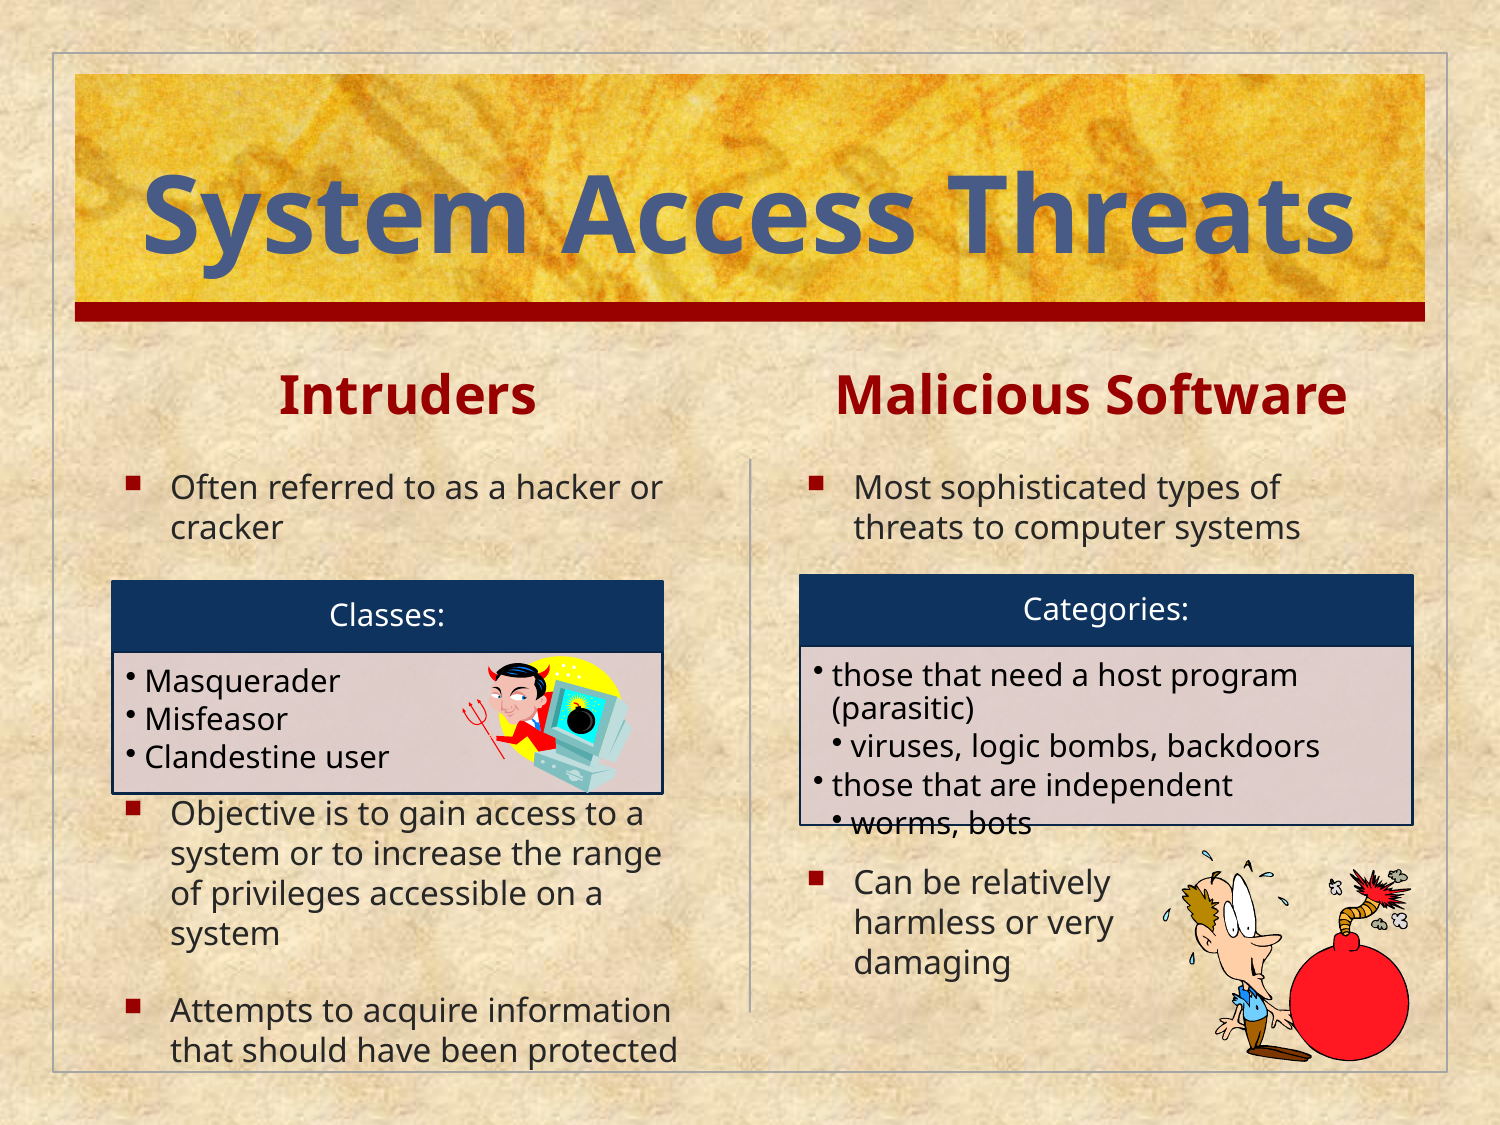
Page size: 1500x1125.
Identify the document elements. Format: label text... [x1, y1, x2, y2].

picture [461, 653, 634, 794]
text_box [111, 574, 664, 801]
picture [54, 54, 1446, 1071]
list Malicious Software [791, 334, 1392, 455]
list Often referred to as a hacker or cracker Objective is to gain access to a system or to increase the range of privileges accessible on a system Attempts to acquire information that should have been protected [108, 458, 709, 1125]
list Most sophisticated types of threats to computer systems Can be relatively harmless or very damaging [791, 458, 1392, 1088]
title System Access Threats [108, 74, 1392, 275]
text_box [799, 549, 1414, 851]
list Intruders [108, 334, 709, 455]
picture [0, 0, 1500, 1125]
